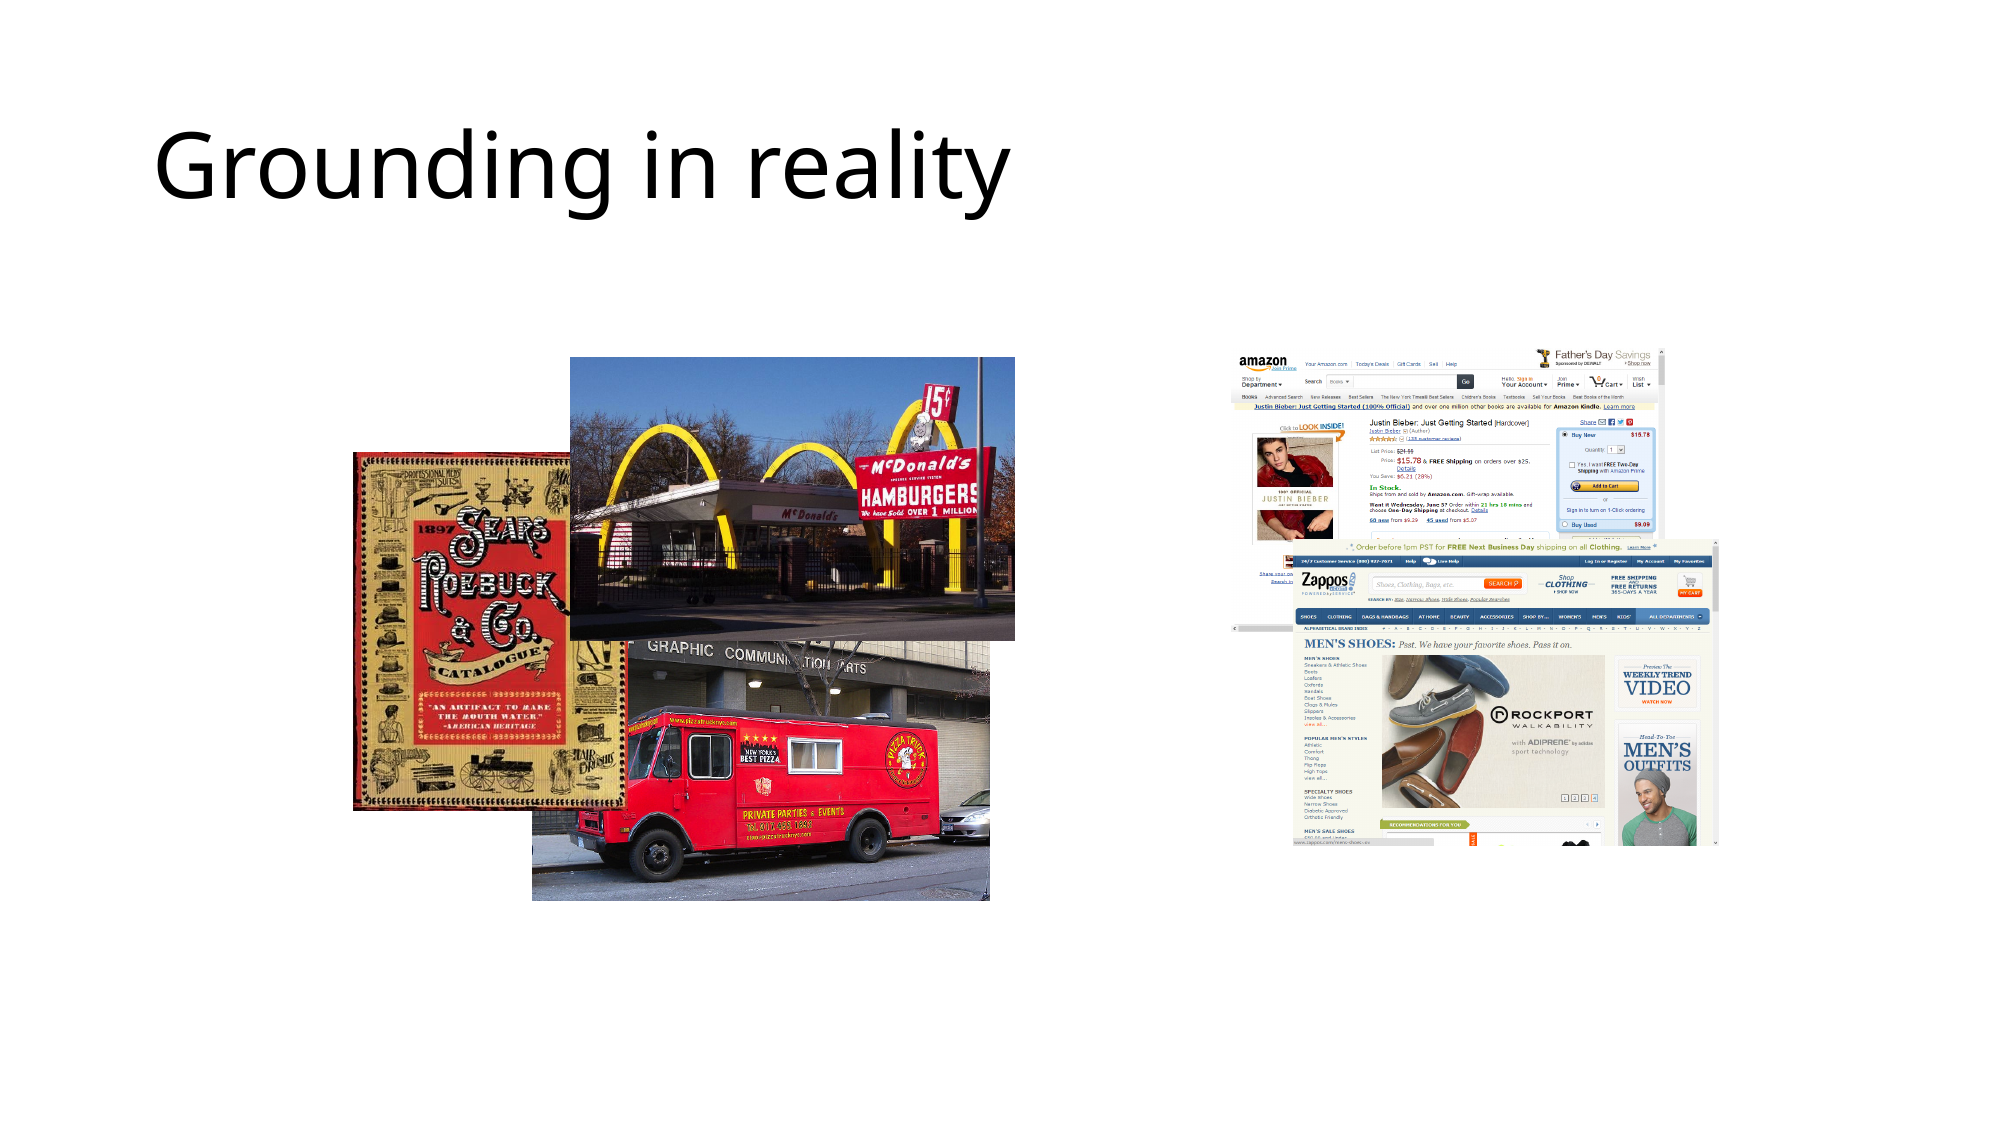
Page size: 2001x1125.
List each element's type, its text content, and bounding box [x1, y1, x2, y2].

picture [353, 357, 1015, 901]
picture [1231, 348, 1719, 847]
title Grounding in reality [137, 59, 1863, 278]
